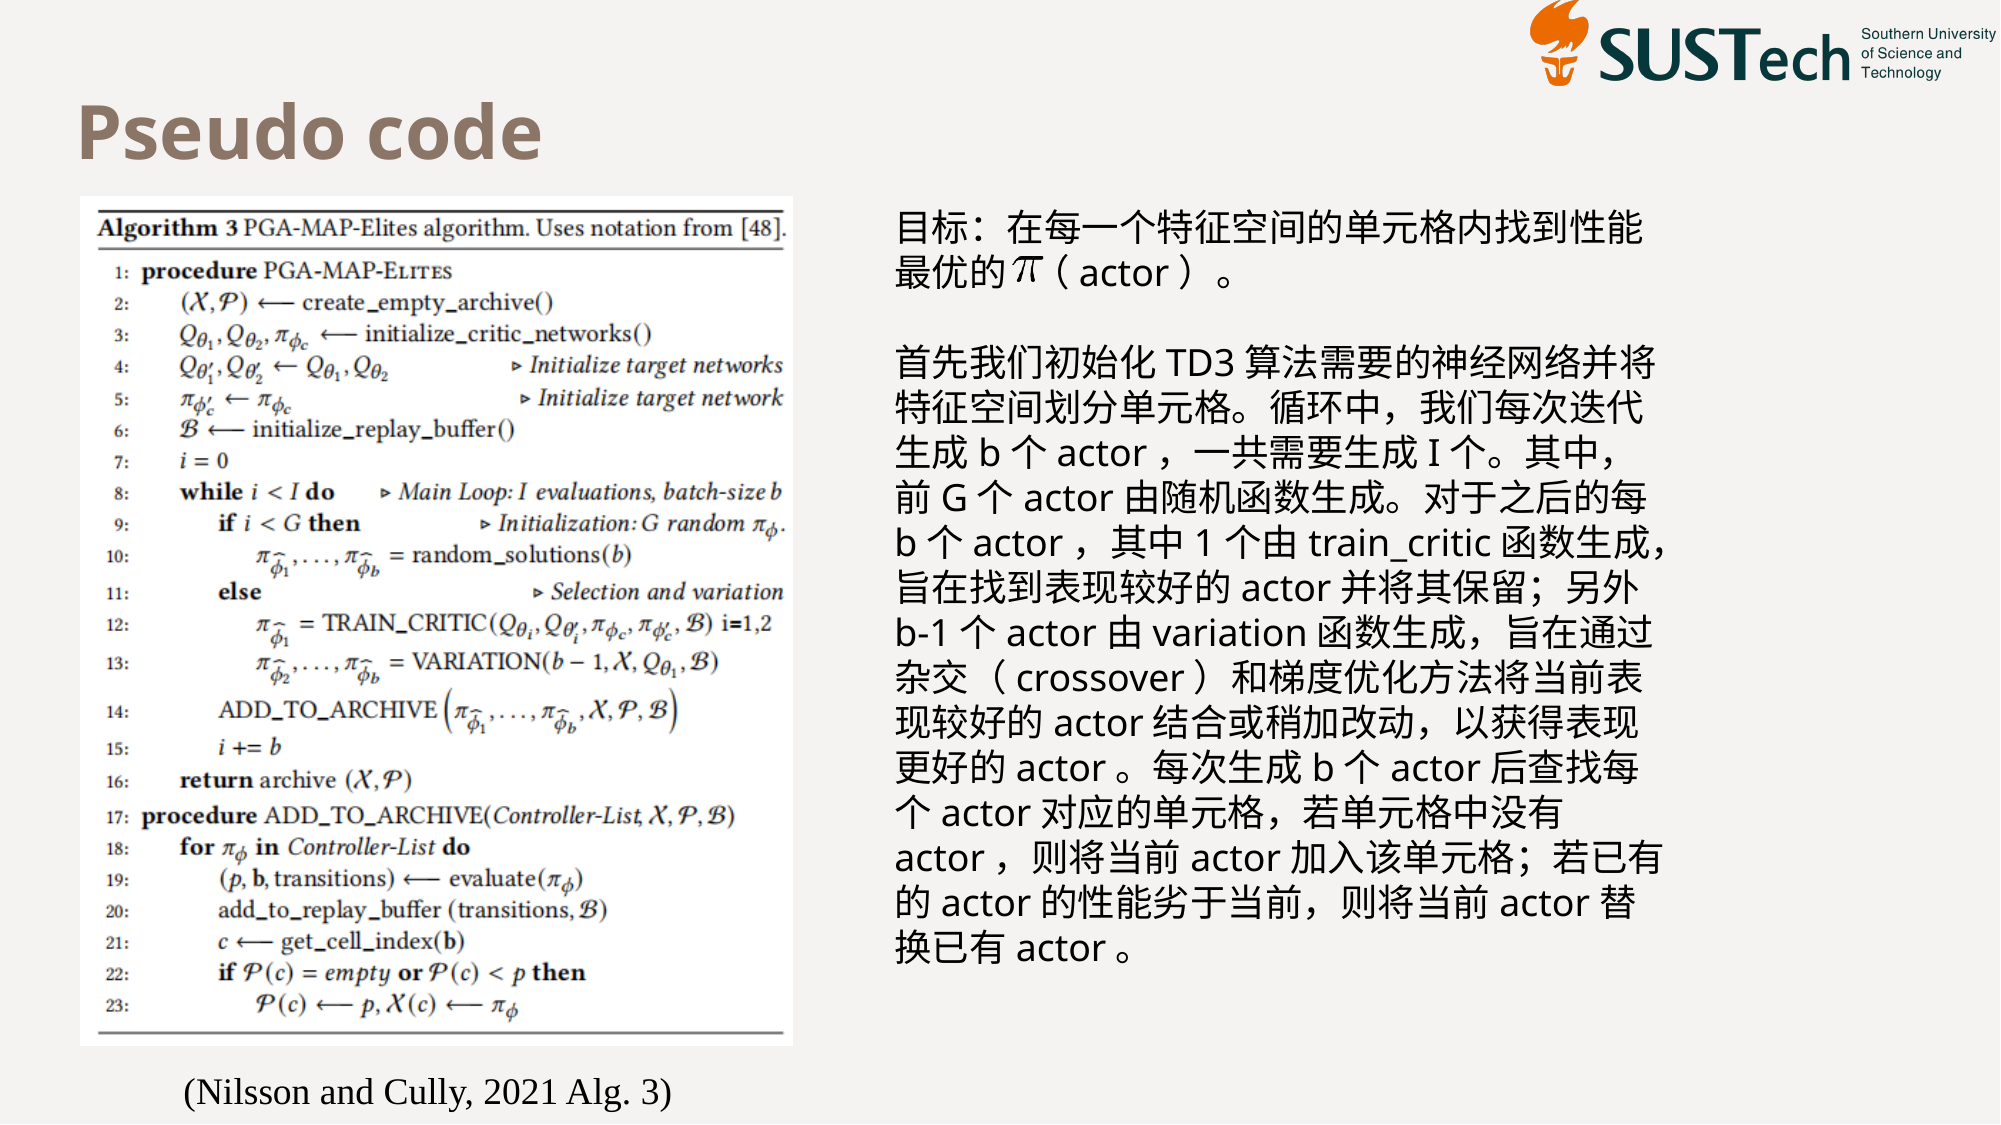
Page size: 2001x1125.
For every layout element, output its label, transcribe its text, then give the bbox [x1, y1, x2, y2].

picture [0, 0, 2001, 1125]
text_box 目标：在每一个特征空间的单元格内找到性能最优的 （actor）。 首先我们初始化TD3算法需要的神经网络并将特征空间划分单元格。循环中，我们每次迭代生成b个actor，一共需要生成I个。其中，前G个actor由随机函数生成。对于之后的每b个actor，其中1个由train_critic函数生成，旨在找到表现较好的actor并将其保留；另外b-1个actor由variation函数生成，旨在通过杂交（crossover）和梯度优化方法将当前表现较好的actor结合或稍加改动，以获得表现更好的actor。每次生成b个actor后查找每个actor对应的单元格，若单元格中没有actor，则将当前actor加入该单元格；若已有的actor的性能劣于当前，则将当前actor替换已有actor。 [879, 196, 1688, 977]
text_box (Nilsson and Cully, 2021 Alg. 3) [168, 1059, 1156, 1119]
text_box Pseudo code [60, 77, 1673, 182]
